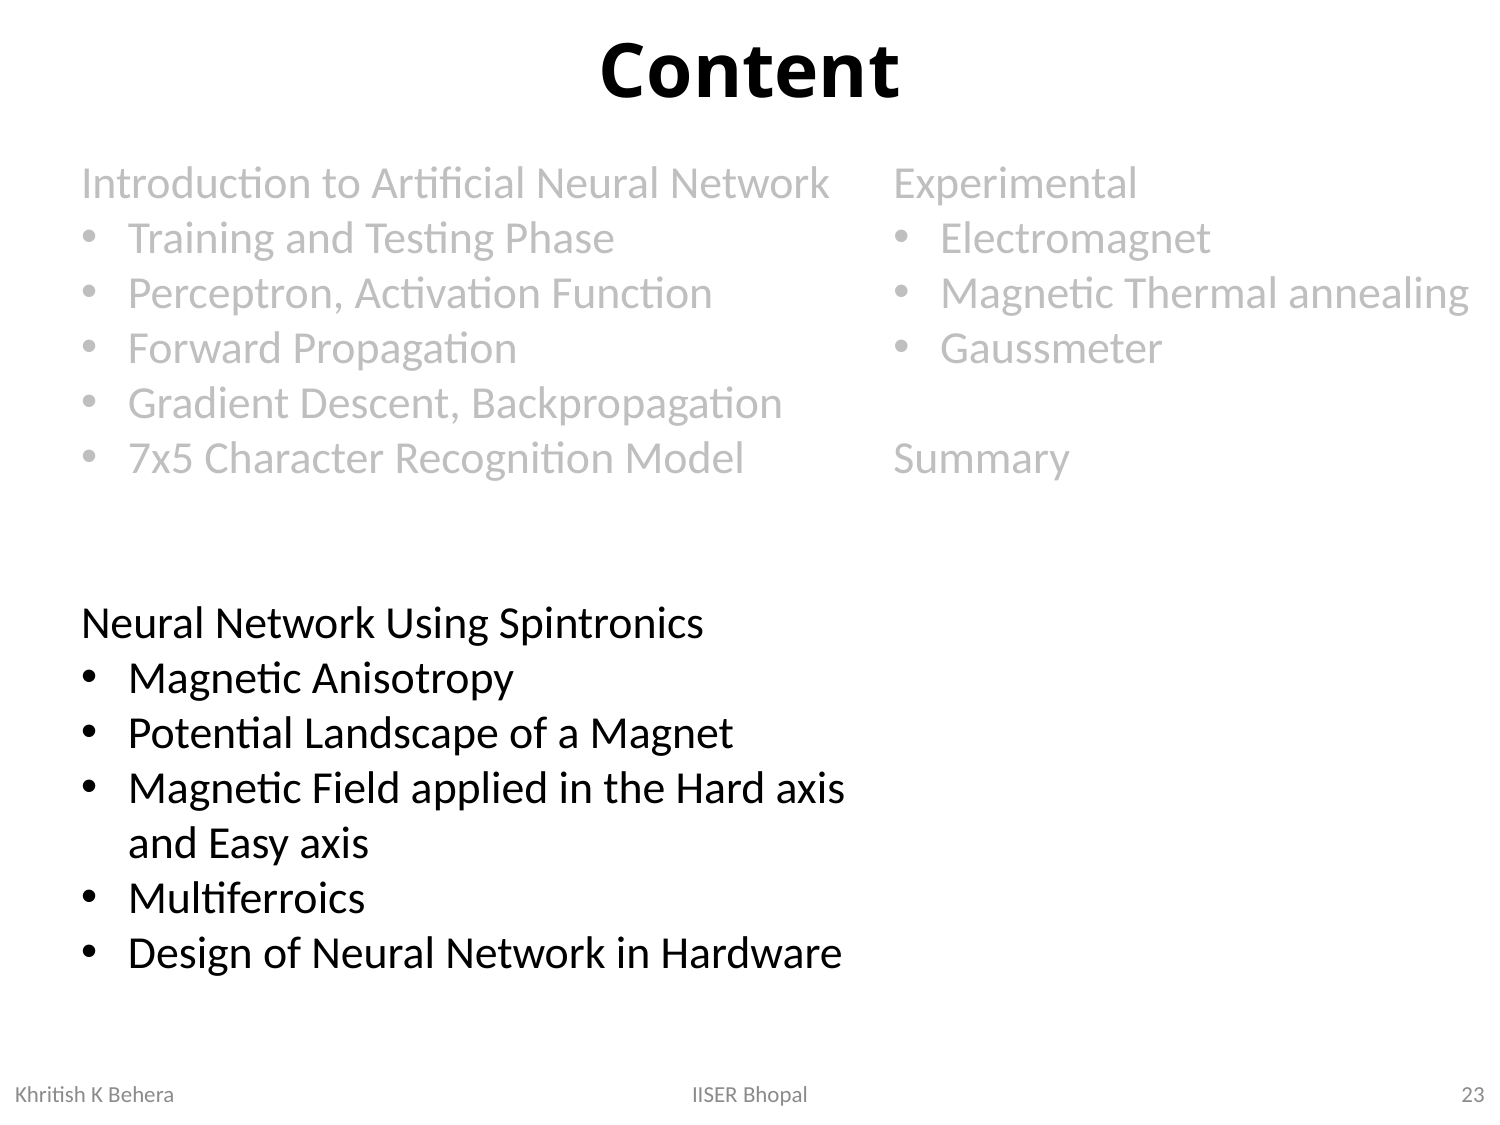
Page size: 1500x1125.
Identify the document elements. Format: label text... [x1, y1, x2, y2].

title Content [0, 1, 1500, 146]
text_box Experimental Electromagnet Magnetic Thermal annealing Gaussmeter Summary [878, 145, 1500, 491]
slide_number Khritish K Behera [0, 1063, 338, 1124]
footer IISER Bhopal [496, 1063, 1004, 1124]
text_box Introduction to Artificial Neural Network Training and Testing Phase Perceptron, Activation Function Forward Propagation Gradient Descent, Backpropagation 7x5 Character Recognition Model Neural Network Using Spintronics Magnetic Anisotropy Potential Landscape of a Magnet Magnetic Field applied in the Hard axis and Easy axis Multiferroics Design of Neural Network in Hardware [66, 145, 872, 986]
slide_number 23 [1162, 1063, 1500, 1124]
